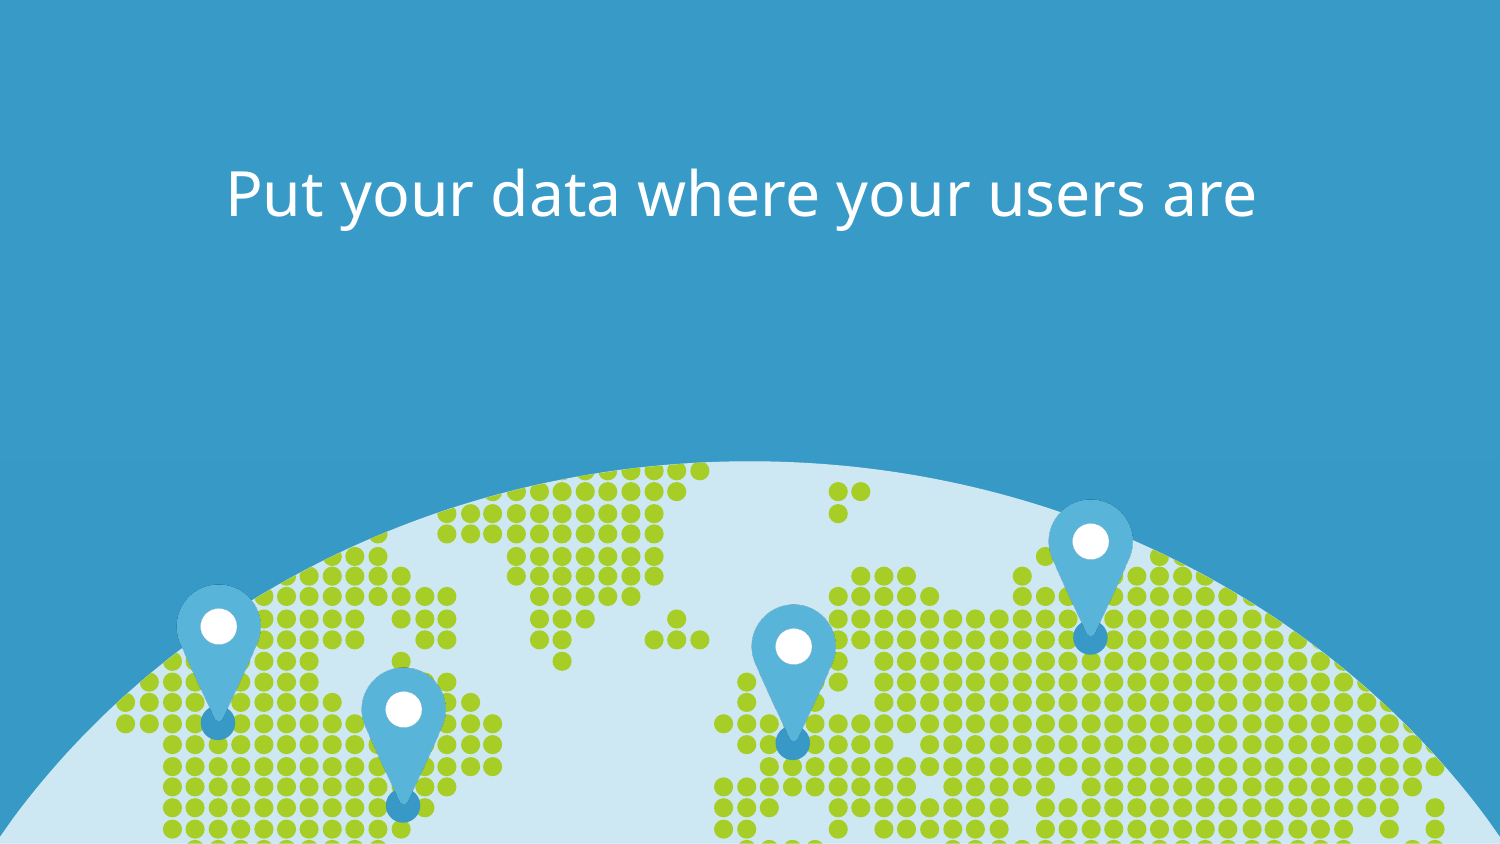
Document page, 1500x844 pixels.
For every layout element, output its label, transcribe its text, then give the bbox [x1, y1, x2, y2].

text_box [0, 461, 1500, 844]
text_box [122, 556, 315, 749]
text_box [307, 639, 500, 832]
title Put your data where your users are [0, 155, 1500, 267]
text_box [994, 471, 1187, 664]
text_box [697, 576, 890, 769]
